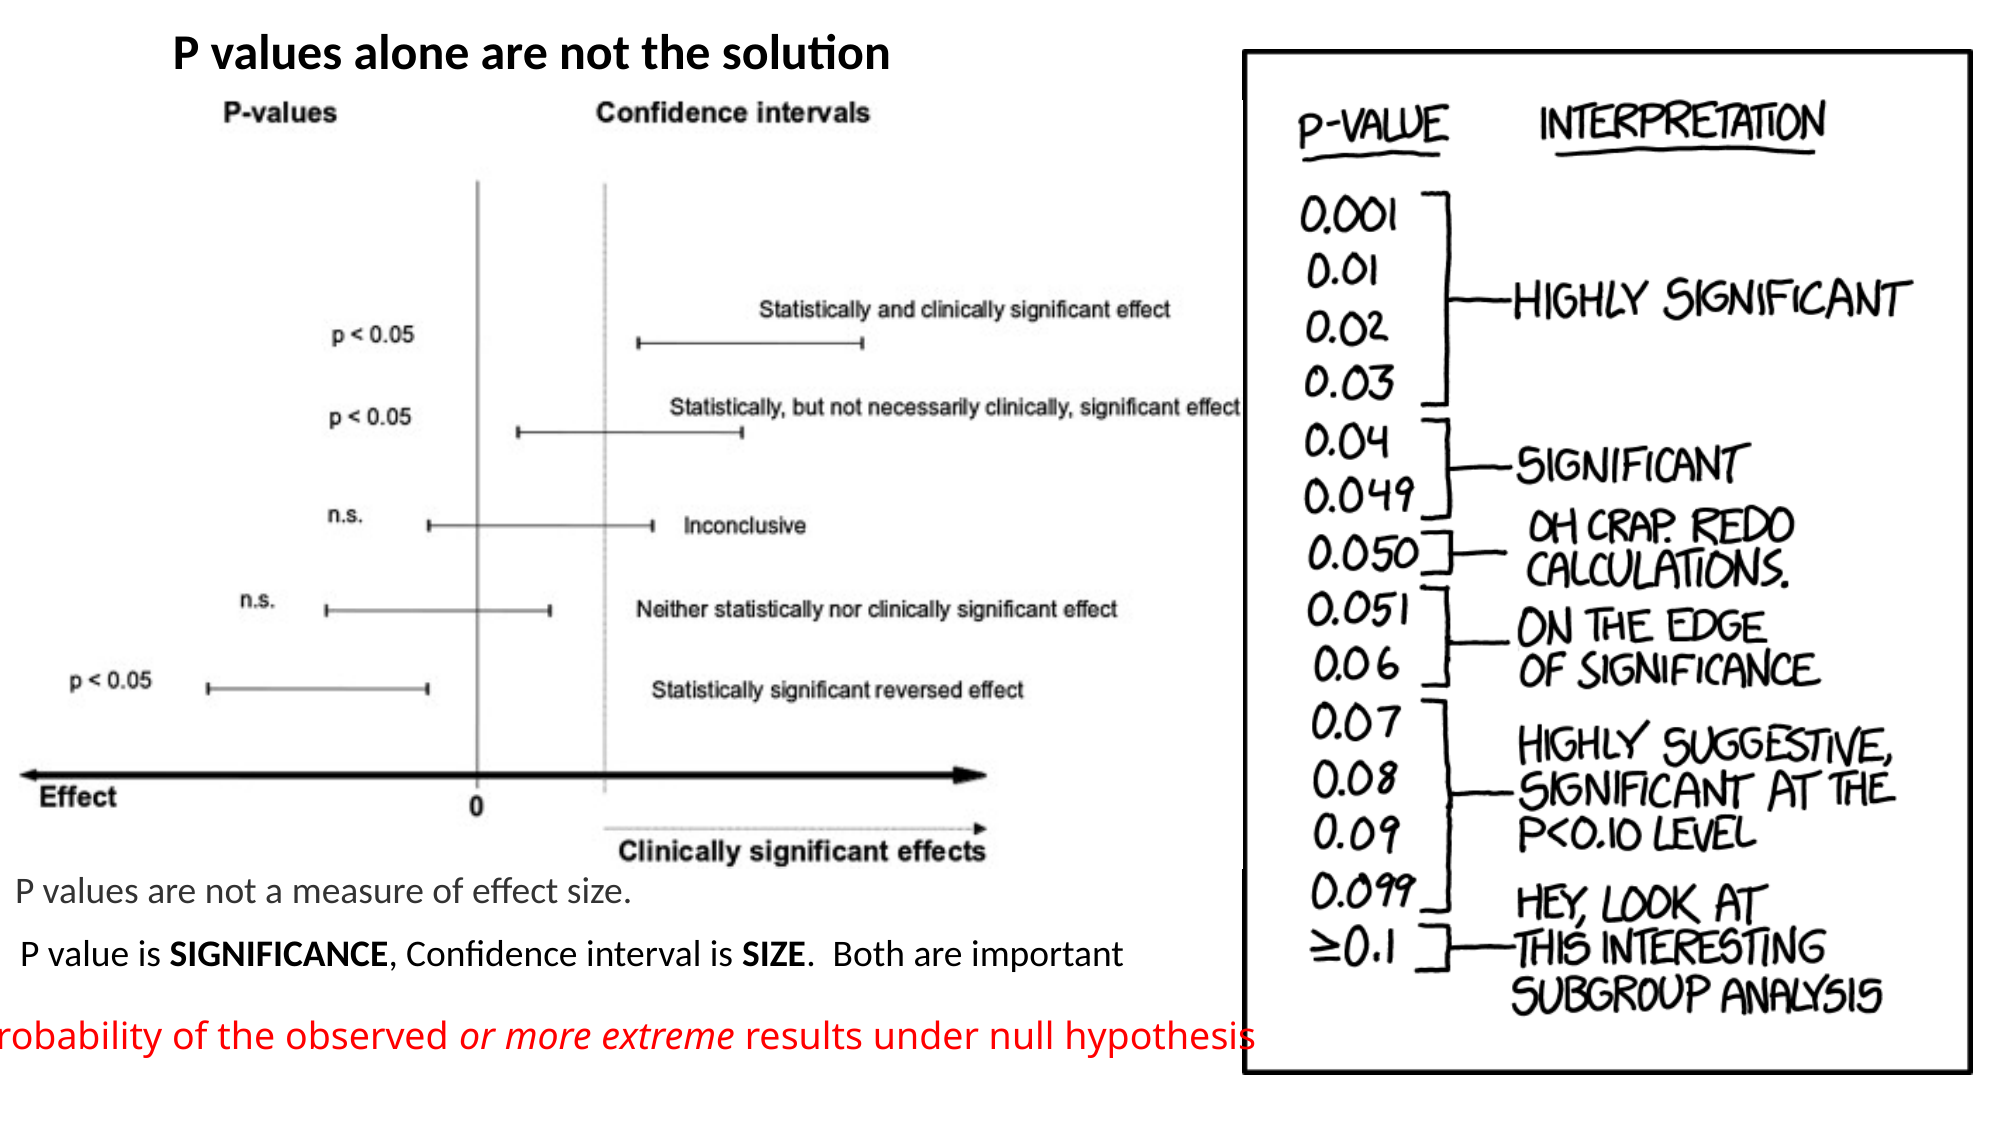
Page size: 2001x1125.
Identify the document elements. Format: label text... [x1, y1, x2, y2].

text_box P value is SIGNIFICANCE, Confidence interval is SIZE. Both are important [5, 921, 1140, 982]
text_box P values are not a measure of effect size. [0, 858, 1000, 919]
picture [18, 49, 1973, 1076]
text_box Probability of the observed or more extreme results under null hypothesis [0, 1004, 1242, 1065]
text_box P values alone are not the solution [158, 12, 907, 87]
